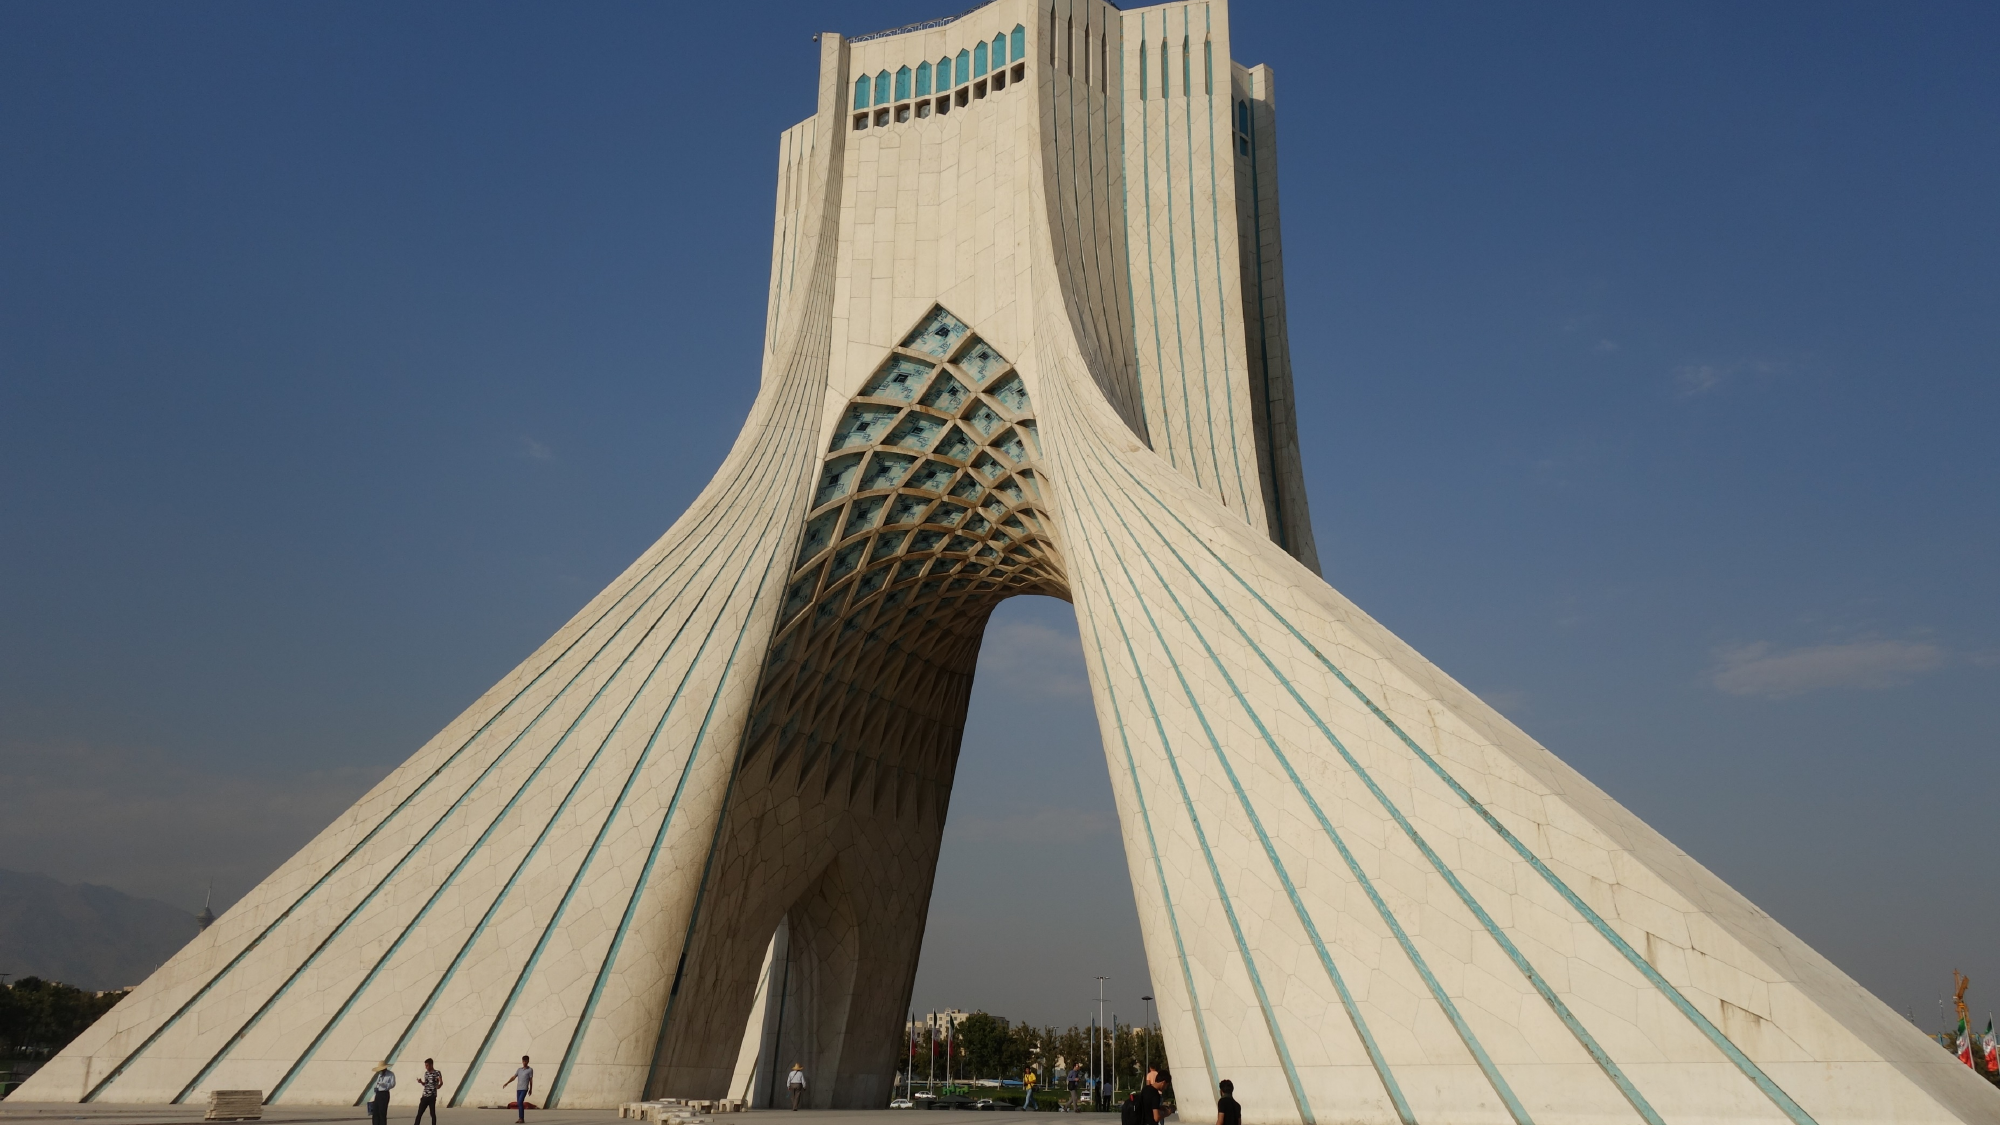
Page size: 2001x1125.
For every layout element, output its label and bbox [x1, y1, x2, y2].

list [0, 0, 2000, 1125]
